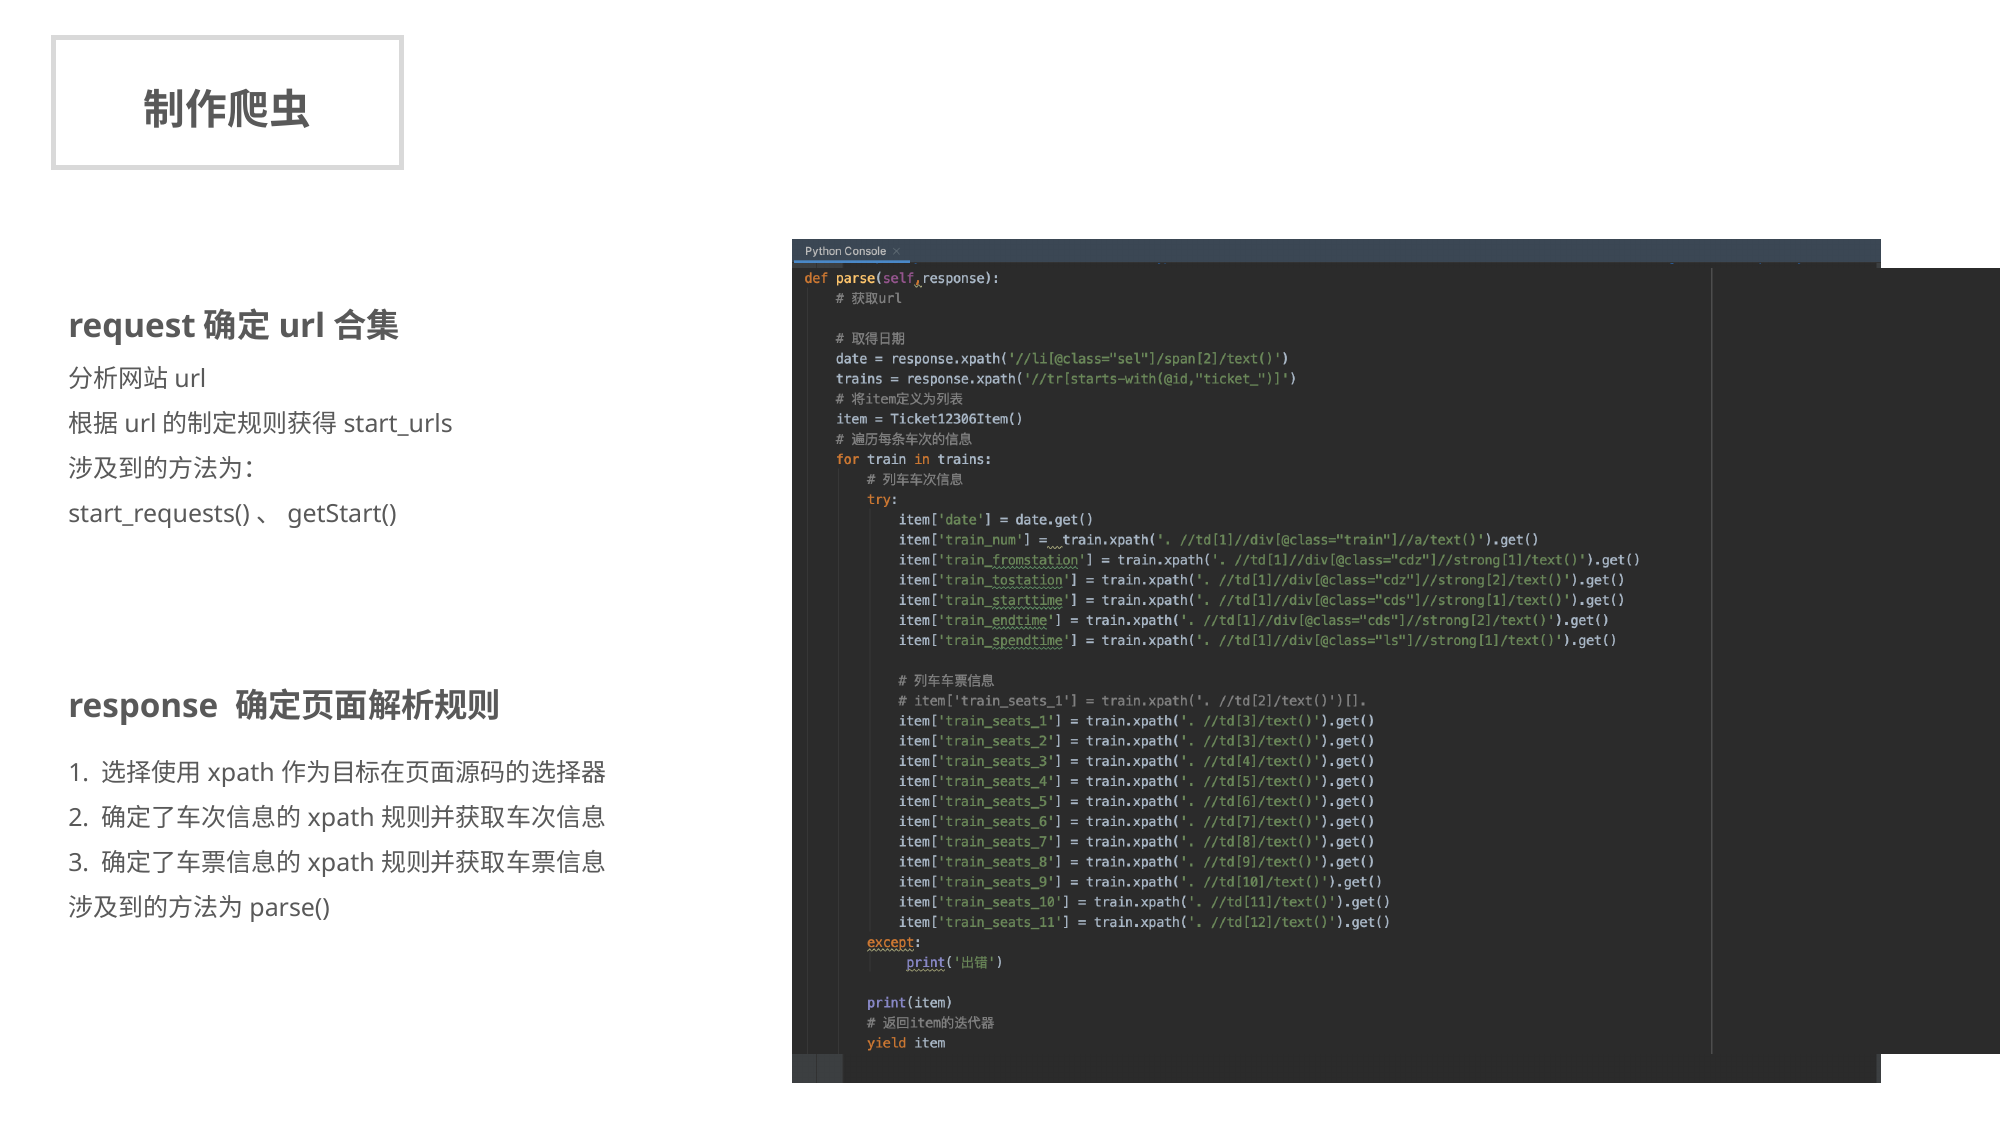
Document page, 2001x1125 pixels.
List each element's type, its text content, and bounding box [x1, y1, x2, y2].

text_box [53, 297, 597, 538]
text_box 制作爬虫 [53, 36, 402, 169]
picture [792, 239, 2000, 1083]
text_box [53, 676, 792, 931]
